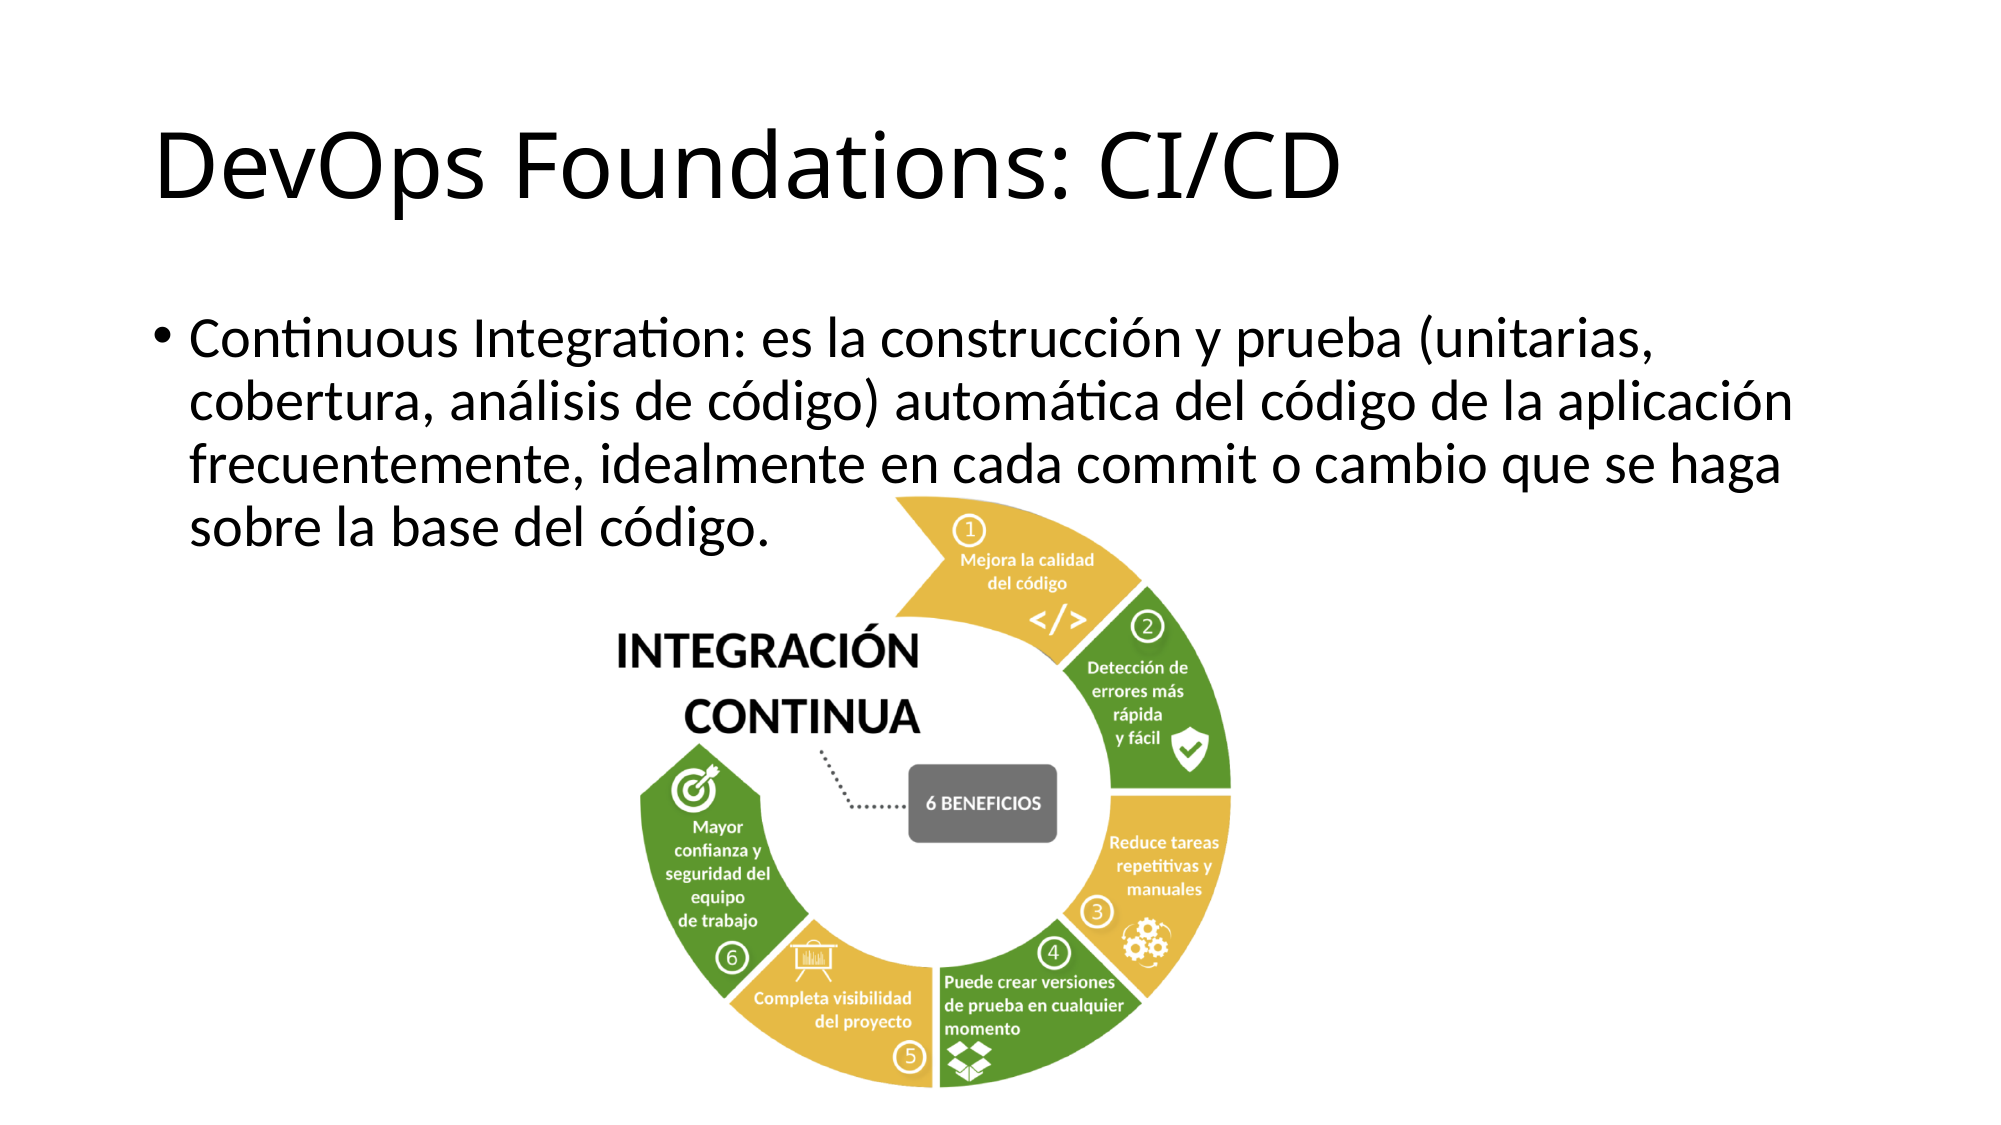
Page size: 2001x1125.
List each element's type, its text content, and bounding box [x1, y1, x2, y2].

list Continuous Integration: es la construcción y prueba (unitarias, cobertura, análisis de código) automática del código de la aplicación frecuentemente, idealmente en cada commit o cambio que se haga sobre la base del código. [137, 299, 1863, 1014]
picture [590, 451, 1256, 1108]
title DevOps Foundations: CI/CD [137, 59, 1863, 278]
